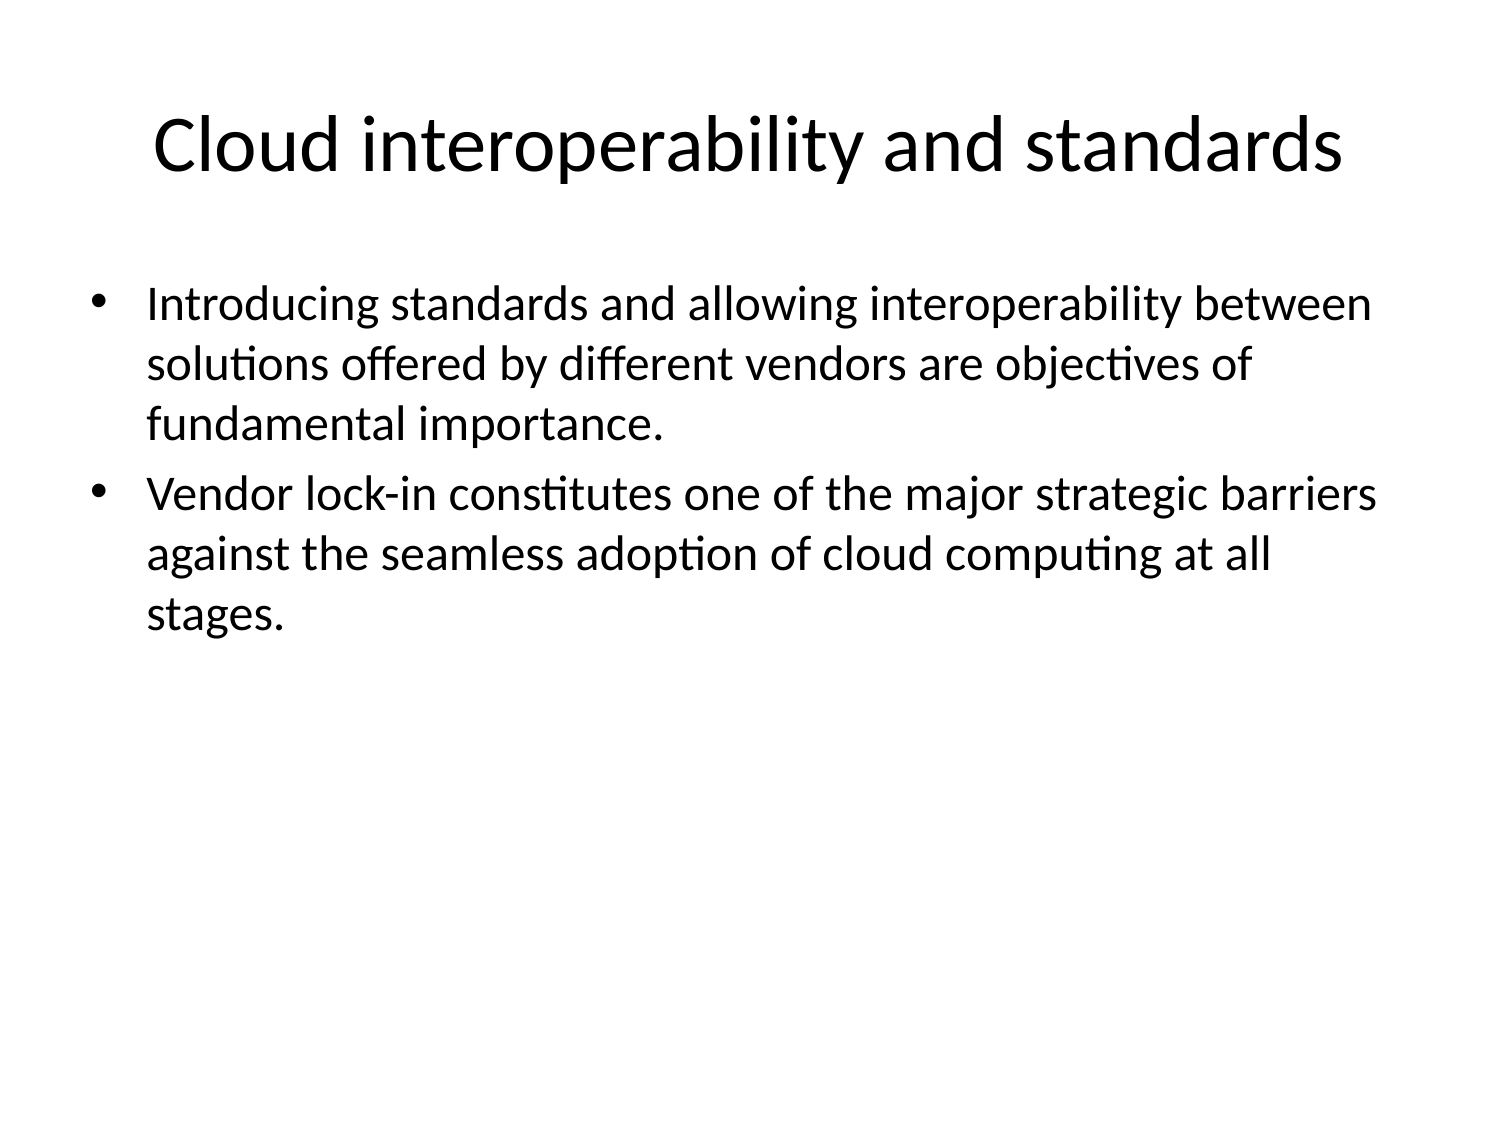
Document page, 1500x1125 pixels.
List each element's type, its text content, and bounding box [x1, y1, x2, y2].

title Cloud interoperability and standards [75, 45, 1425, 233]
list Introducing standards and allowing interoperability between solutions offered by different vendors are objectives of fundamental importance. Vendor lock-in constitutes one of the major strategic barriers against the seamless adoption of cloud computing at all stages. [75, 262, 1425, 1005]
